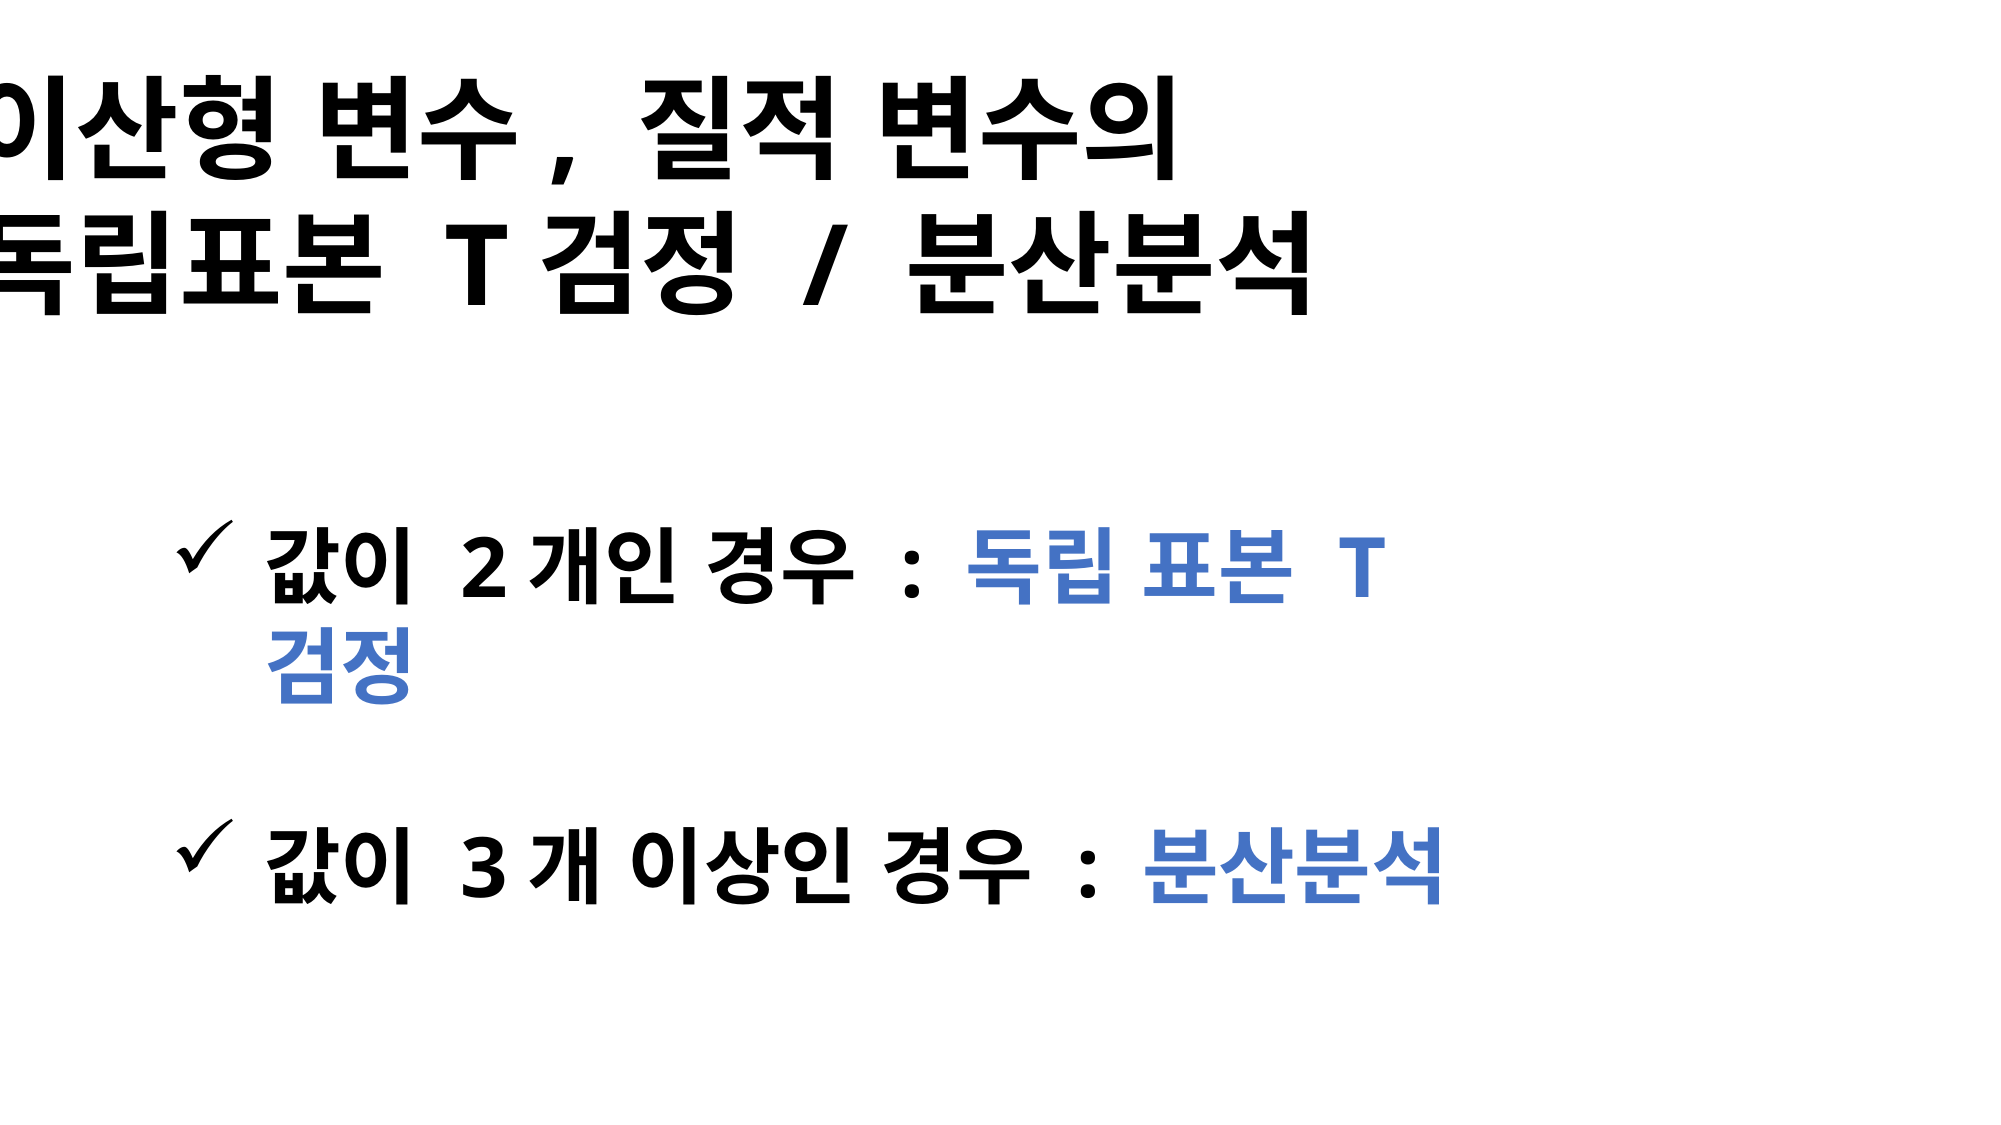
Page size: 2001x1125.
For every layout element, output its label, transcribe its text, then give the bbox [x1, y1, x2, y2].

text_box 이산형 변수, 질적 변수의 독립표본 T검정 / 분산분석 [0, 50, 1335, 336]
text_box 값이 2개인 경우 : 독립 표본 T검정 값이 3개 이상인 경우 : 분산분석 [155, 506, 1469, 922]
